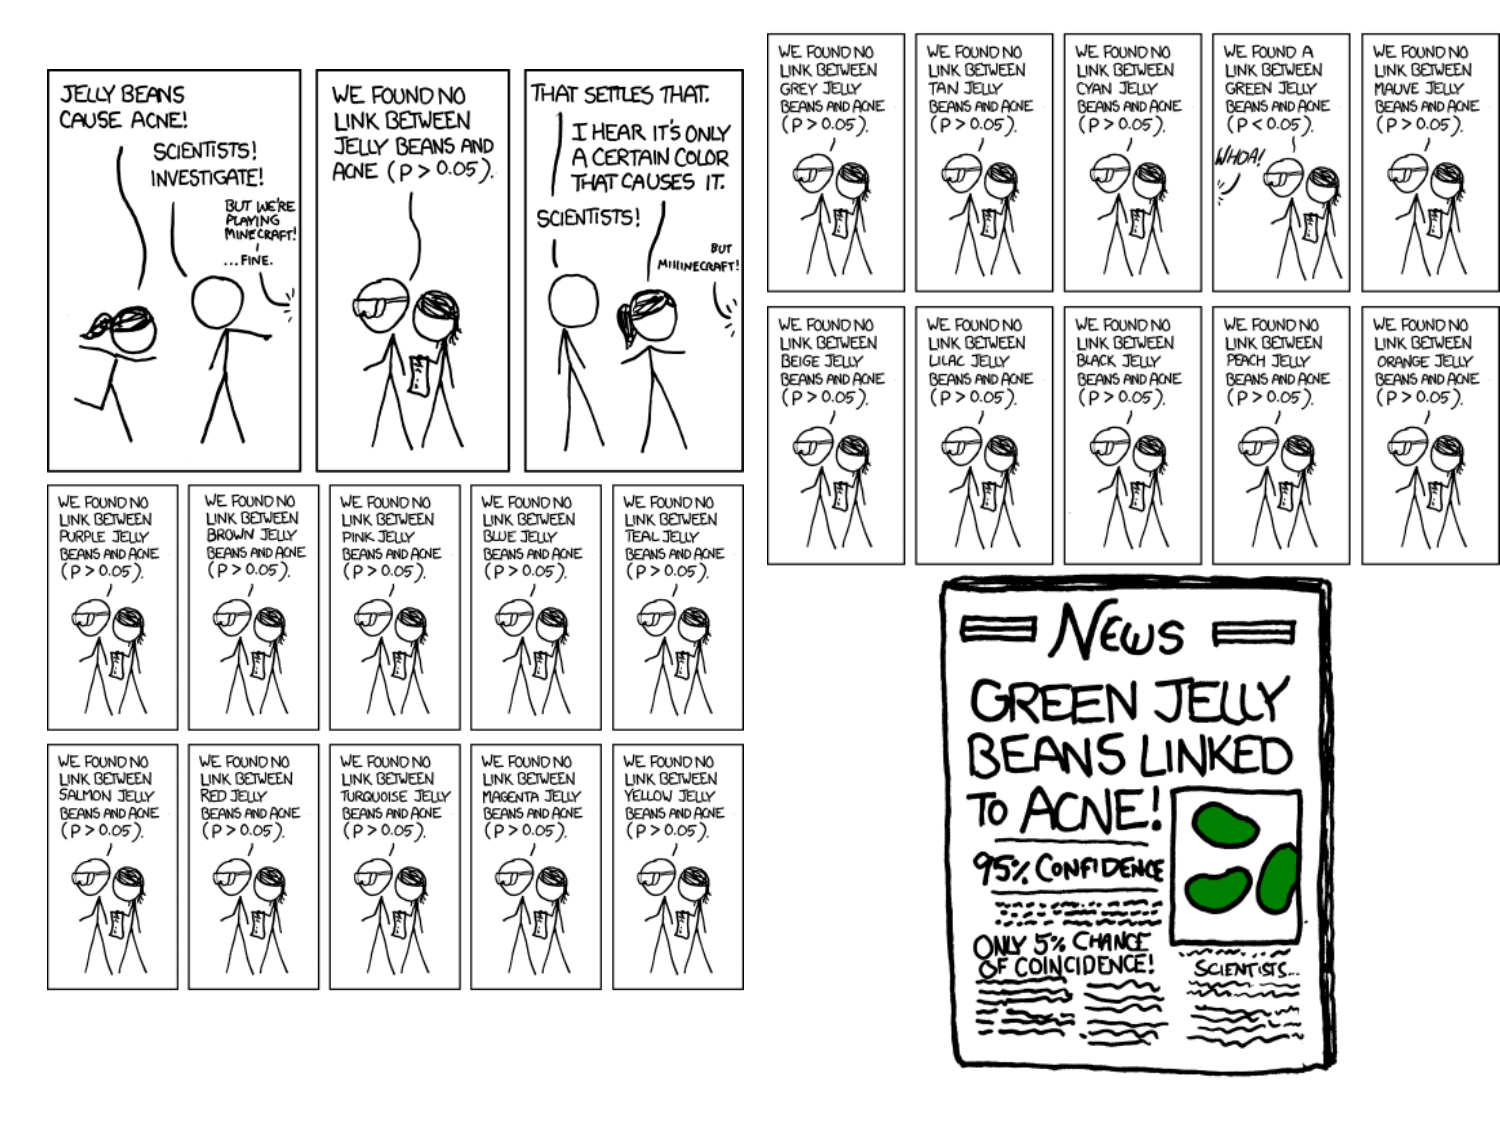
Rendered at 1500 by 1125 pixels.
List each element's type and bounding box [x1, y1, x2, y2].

picture [767, 27, 1500, 1084]
picture [46, 69, 744, 998]
